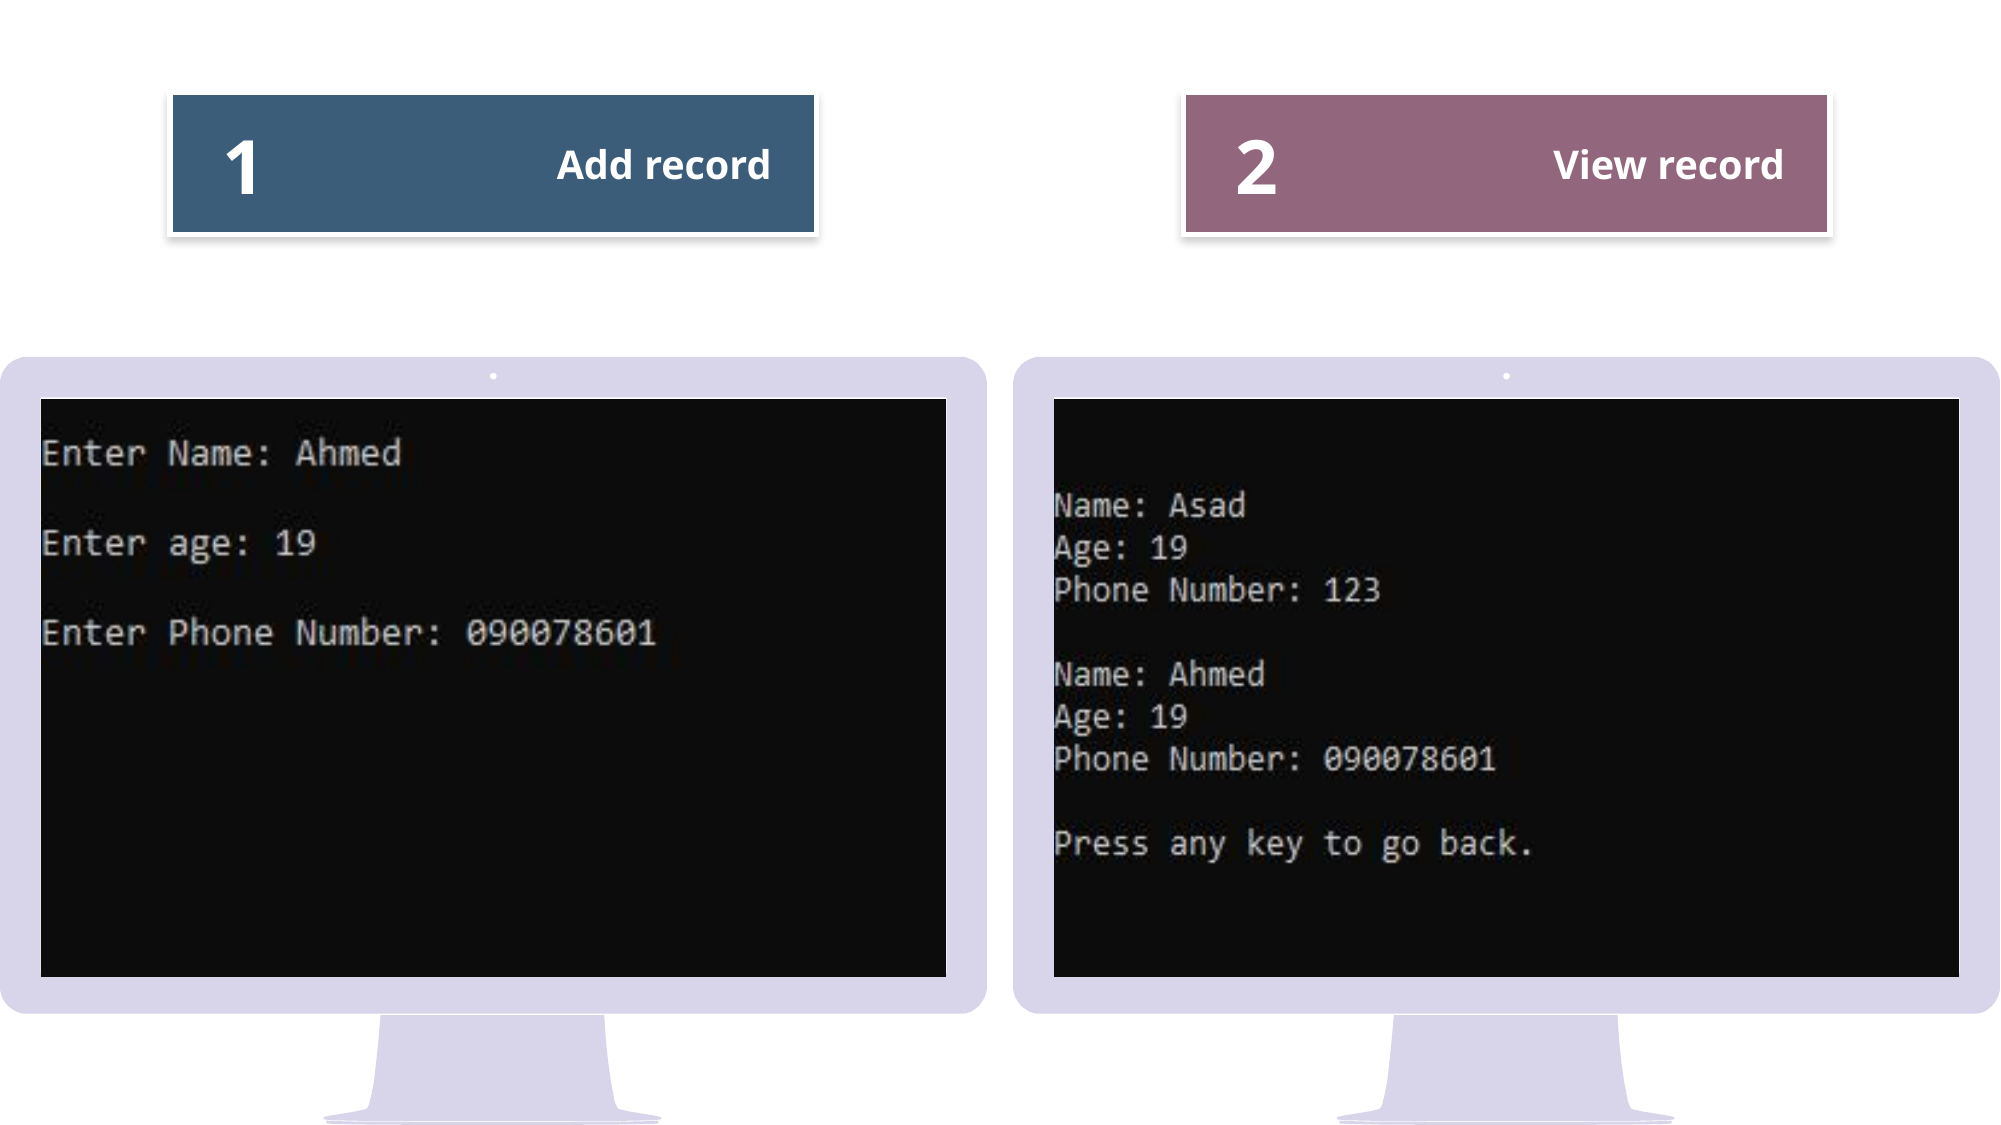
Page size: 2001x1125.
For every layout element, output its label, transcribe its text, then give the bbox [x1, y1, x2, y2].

text_box [323, 1015, 662, 1125]
text_box 2 [1183, 111, 1331, 218]
picture [1054, 398, 1959, 977]
text_box [0, 356, 987, 1014]
text_box [1336, 1015, 1675, 1125]
text_box [1013, 356, 2000, 1014]
text_box 1 [169, 111, 318, 218]
text_box View record [1183, 92, 1831, 235]
text_box Add record [169, 92, 817, 235]
picture [40, 398, 946, 977]
